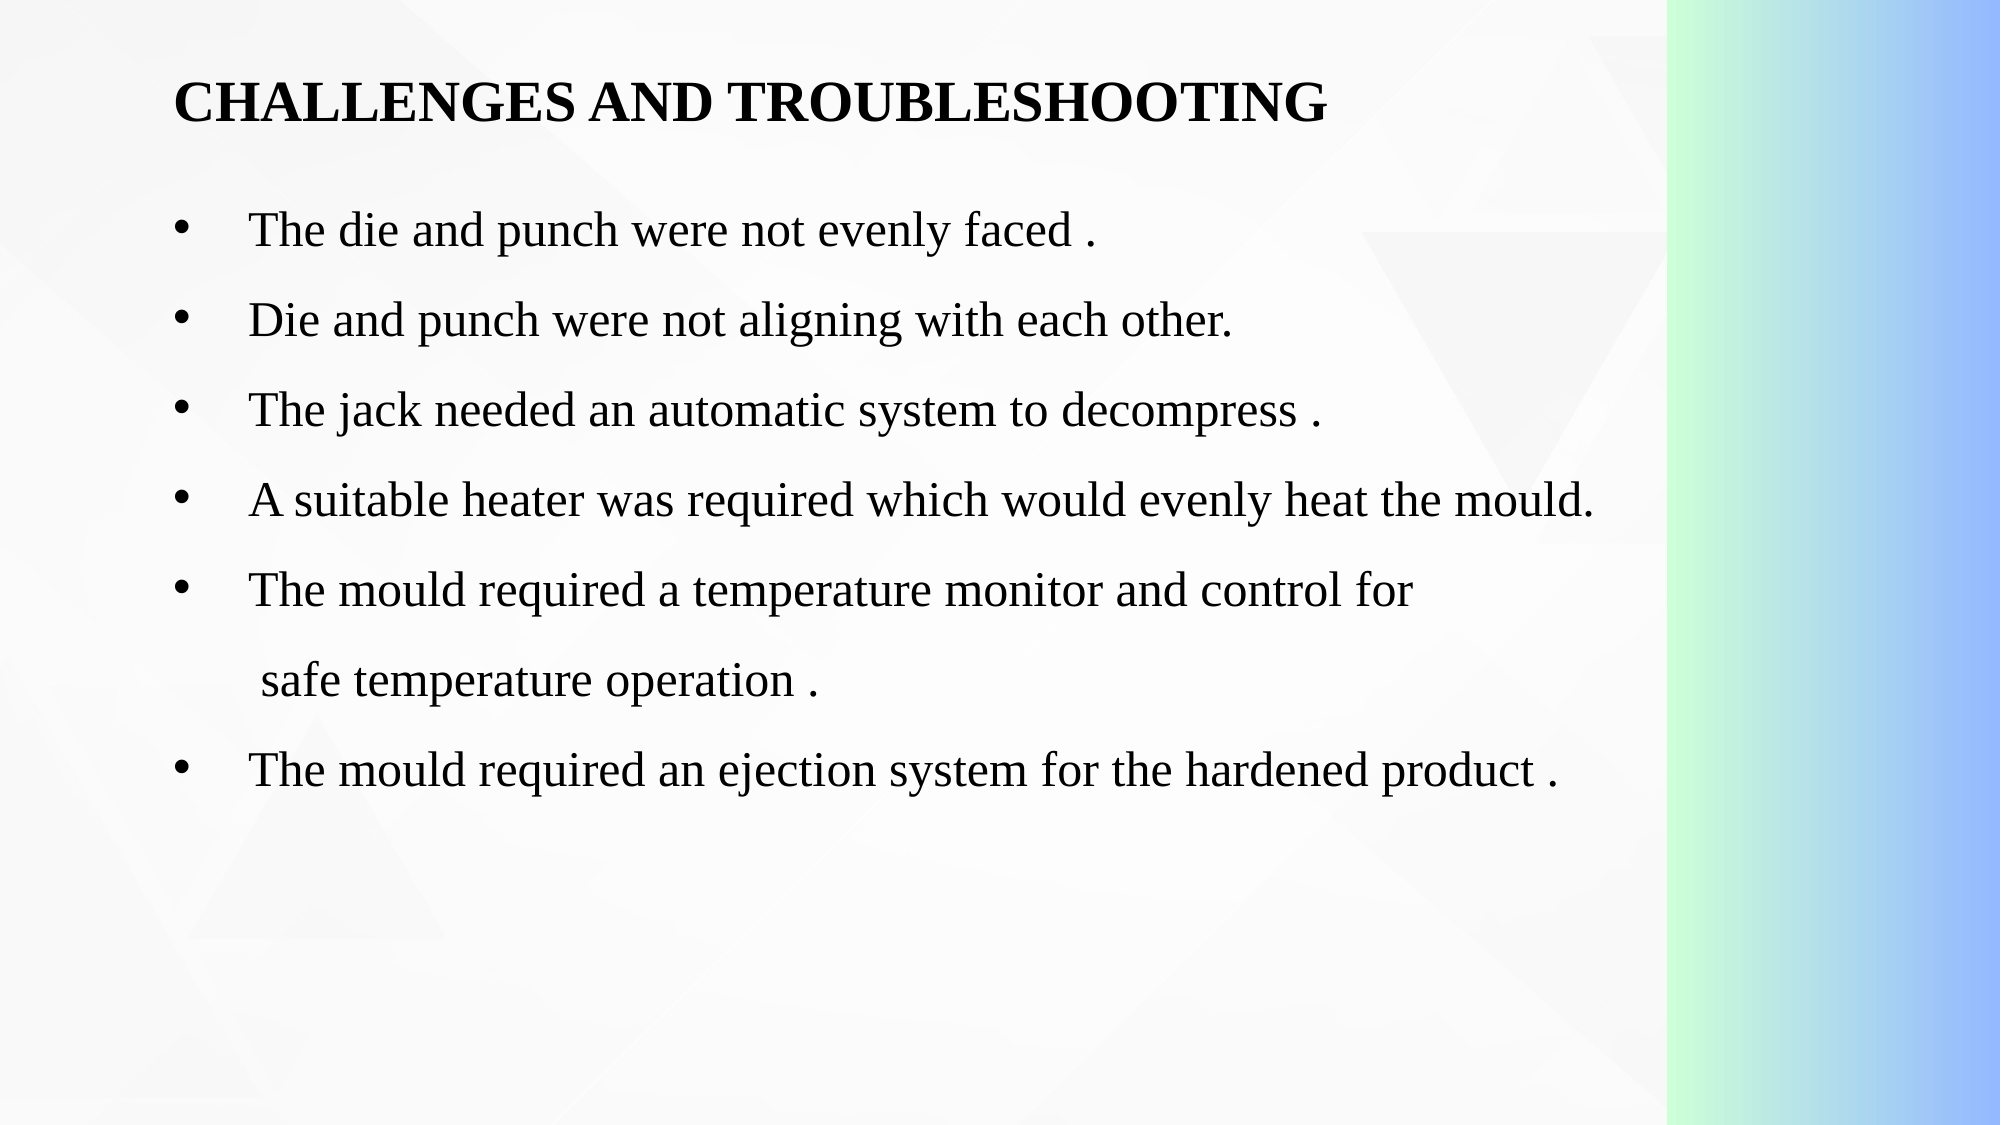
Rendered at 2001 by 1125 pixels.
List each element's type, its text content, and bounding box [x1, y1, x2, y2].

text_box CHALLENGES AND TROUBLESHOOTING [158, 20, 1509, 140]
text_box [0, 0, 1666, 1125]
text_box The die and punch were not evenly faced . Die and punch were not aligning with each other. The jack needed an automatic system to decompress . A suitable heater was required which would evenly heat the mould. The mould required a temperature monitor and control for safe temperature operation . The mould required an ejection system for the hardened product . [158, 158, 1666, 894]
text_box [1666, 0, 2000, 1125]
